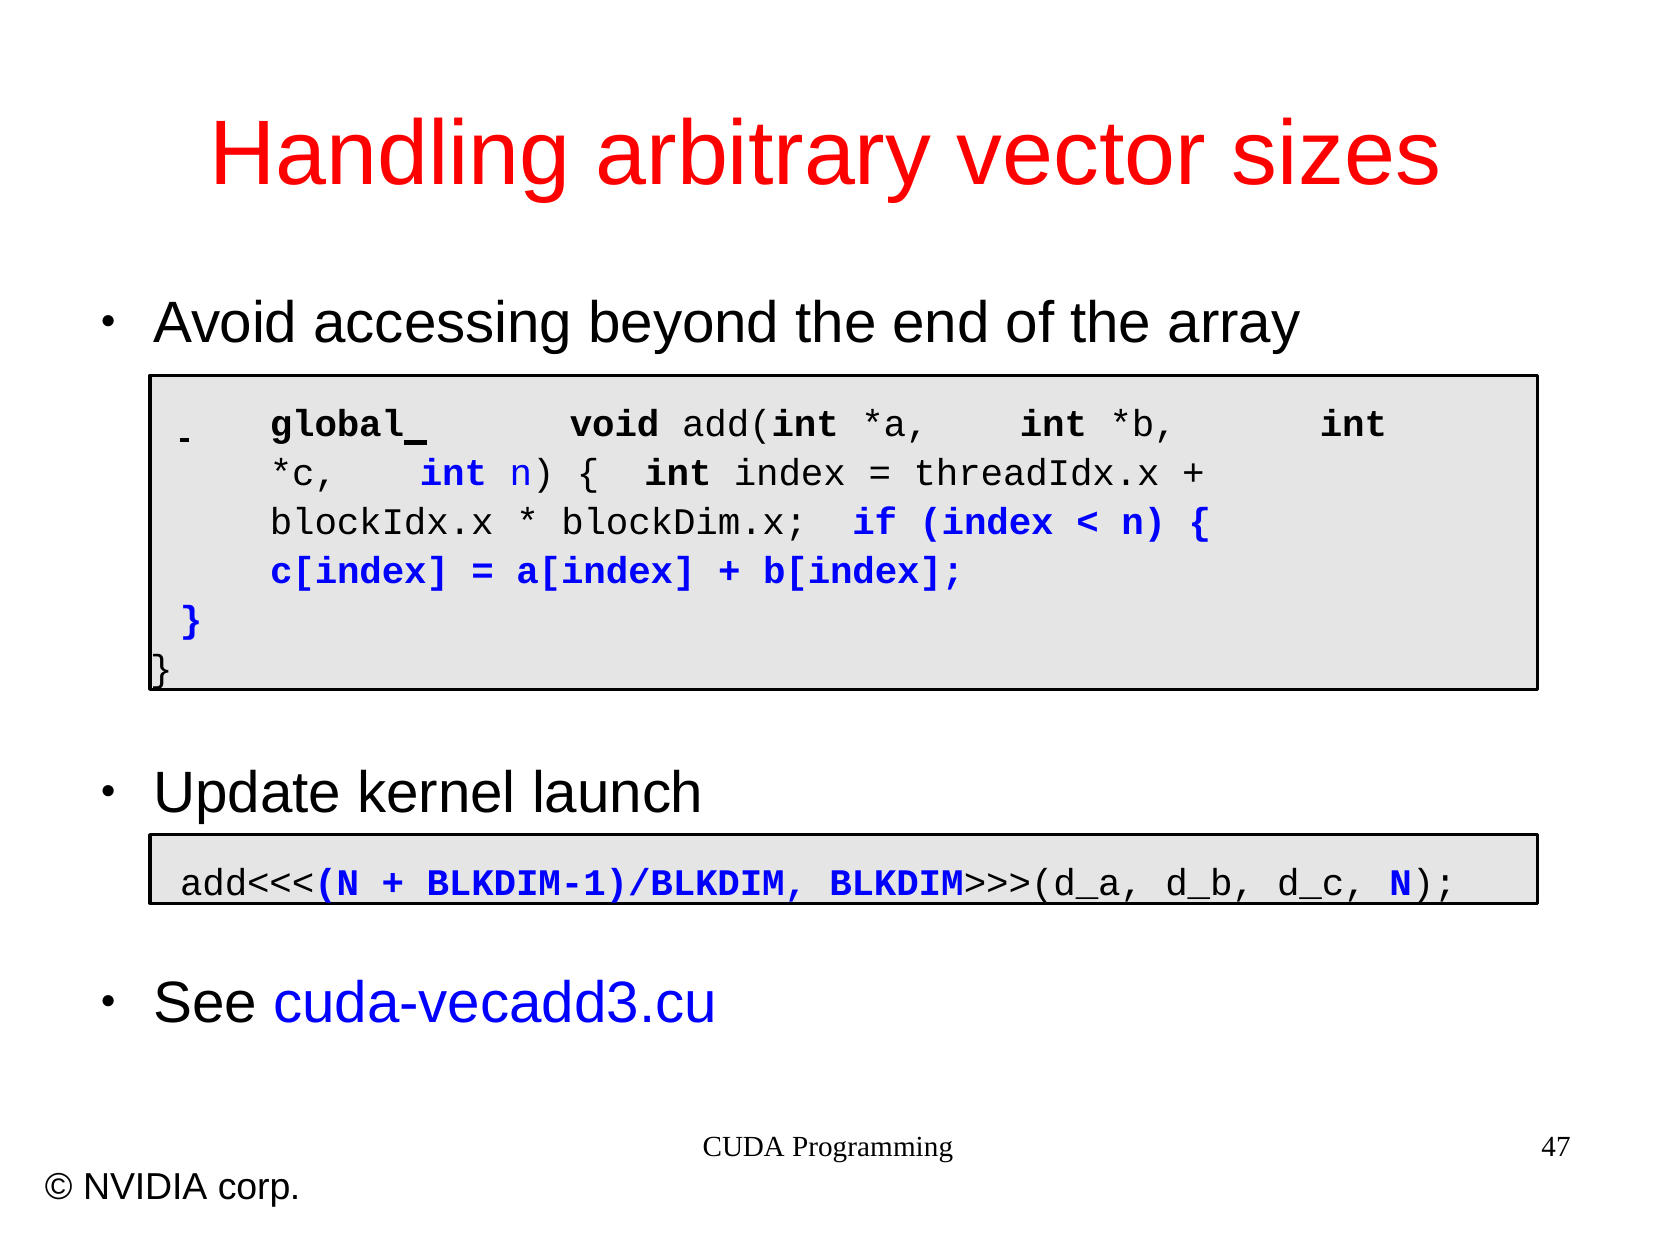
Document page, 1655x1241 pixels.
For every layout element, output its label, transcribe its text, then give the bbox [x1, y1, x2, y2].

text_box Update kernel launch [151, 752, 707, 825]
footer CUDA Programming [700, 1127, 955, 1241]
text_box ● [98, 980, 124, 1015]
text_box Avoid accessing beyond the end of the array [151, 282, 1306, 355]
slide_number 47 [1523, 1127, 1575, 1241]
text_box ● [98, 300, 124, 335]
text_box ● [98, 770, 124, 805]
text_box global void add(int *a, int *b, int *c, int n) { int index = threadIdx.x + blockIdx.x * blockDim.x; if (index < n) { c[index] = a[index] + b[index]; } } [150, 375, 1538, 690]
text_box add<<<(N + BLKDIM-1)/BLKDIM, BLKDIM>>>(d_a, d_b, d_c, N); [150, 834, 1538, 904]
title Handling arbitrary vector sizes [207, 90, 1445, 301]
text_box © NVIDIA corp. [42, 1163, 302, 1208]
text_box See cuda-vecadd3.cu [151, 962, 721, 1035]
